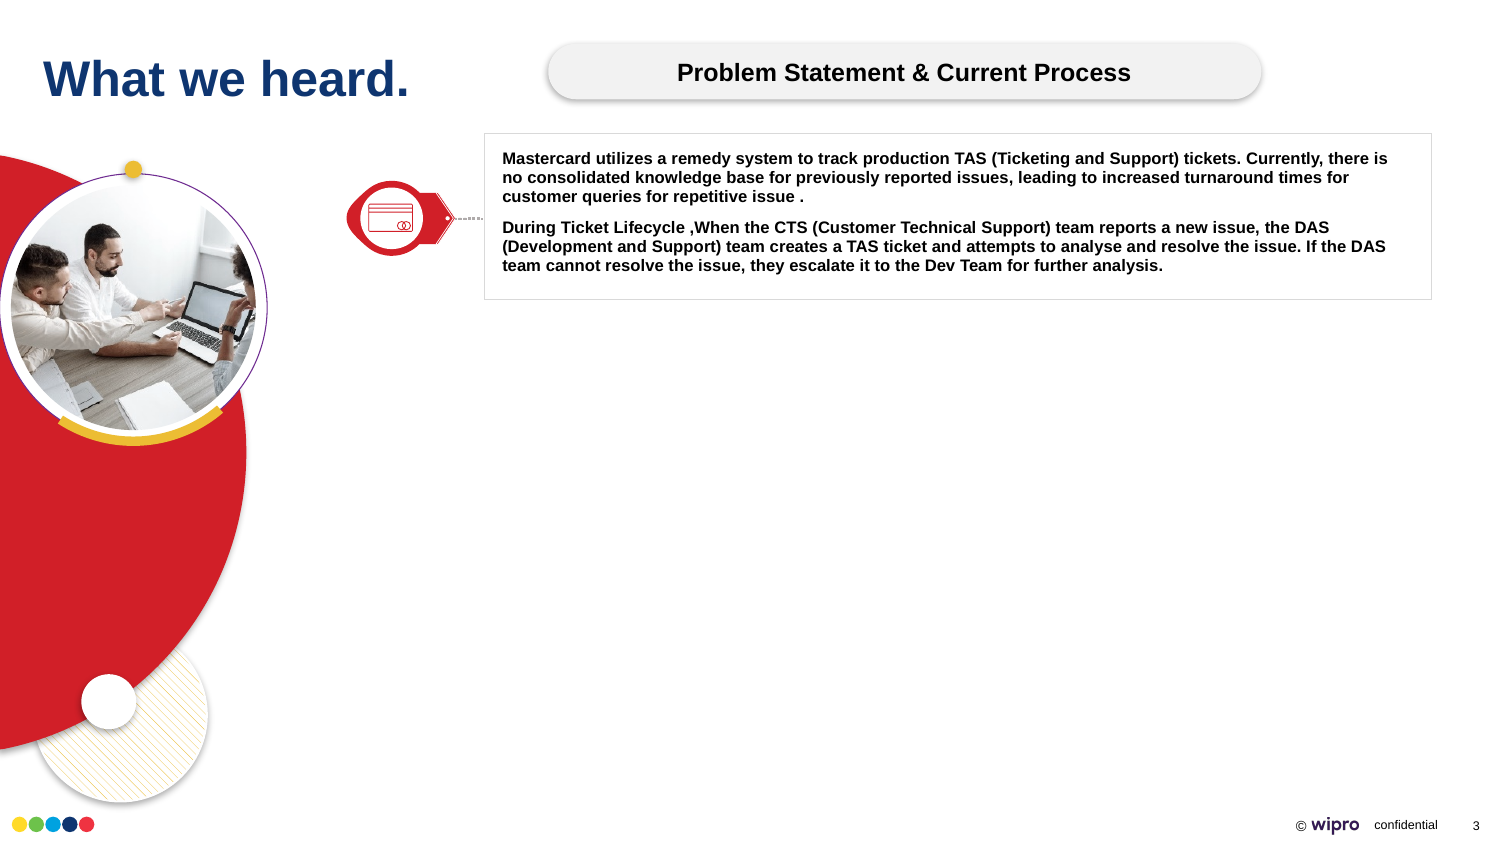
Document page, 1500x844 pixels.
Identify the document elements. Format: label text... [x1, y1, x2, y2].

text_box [0, 154, 272, 802]
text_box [346, 132, 1432, 301]
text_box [368, 203, 414, 233]
title What we heard. [42, 42, 1460, 199]
text_box Problem Statement & Current Process [547, 42, 1263, 101]
picture [1311, 817, 1360, 835]
